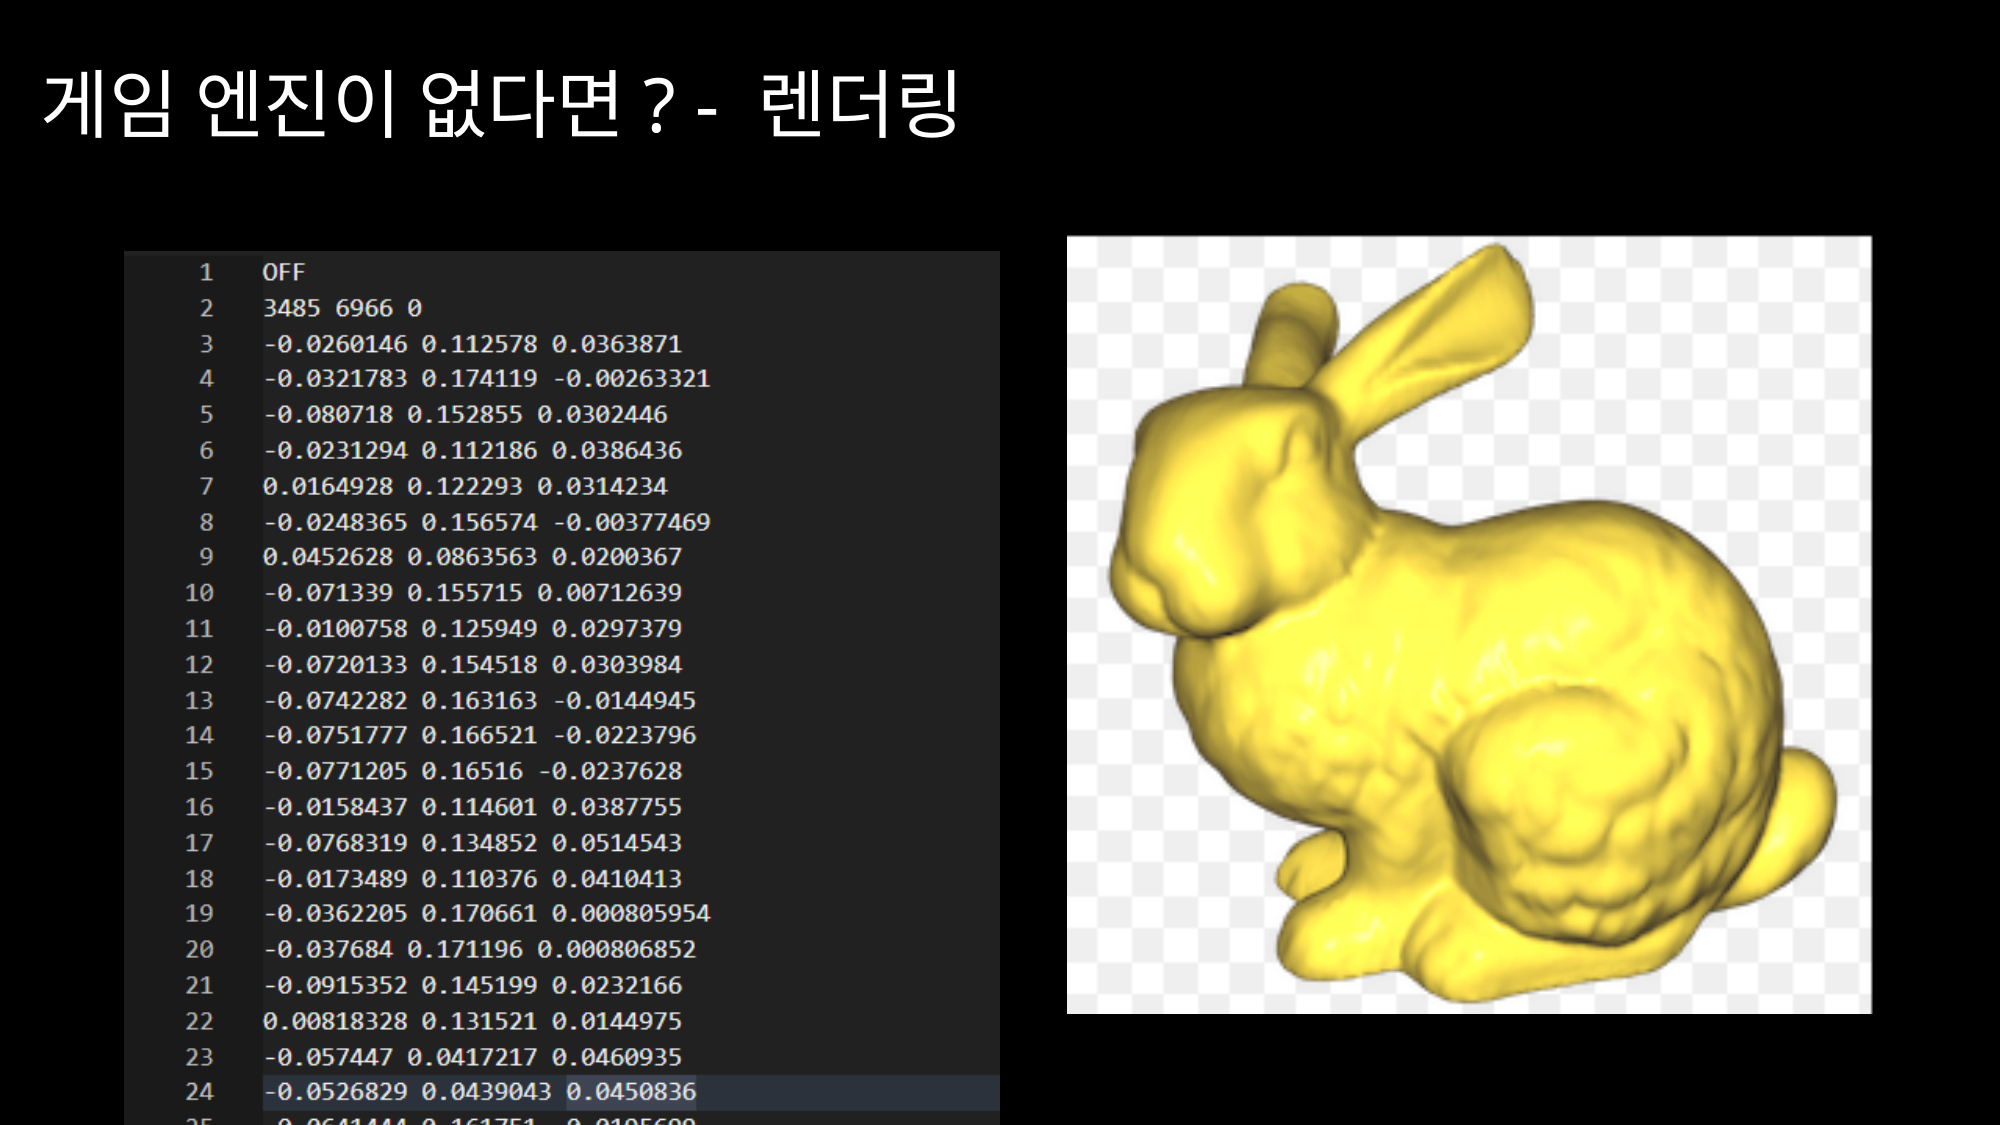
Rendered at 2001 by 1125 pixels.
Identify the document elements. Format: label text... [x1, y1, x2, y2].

picture [124, 251, 1001, 1125]
picture [1067, 233, 1876, 1014]
text_box 게임 엔진이 없다면? - 렌더링 [32, 0, 1743, 218]
